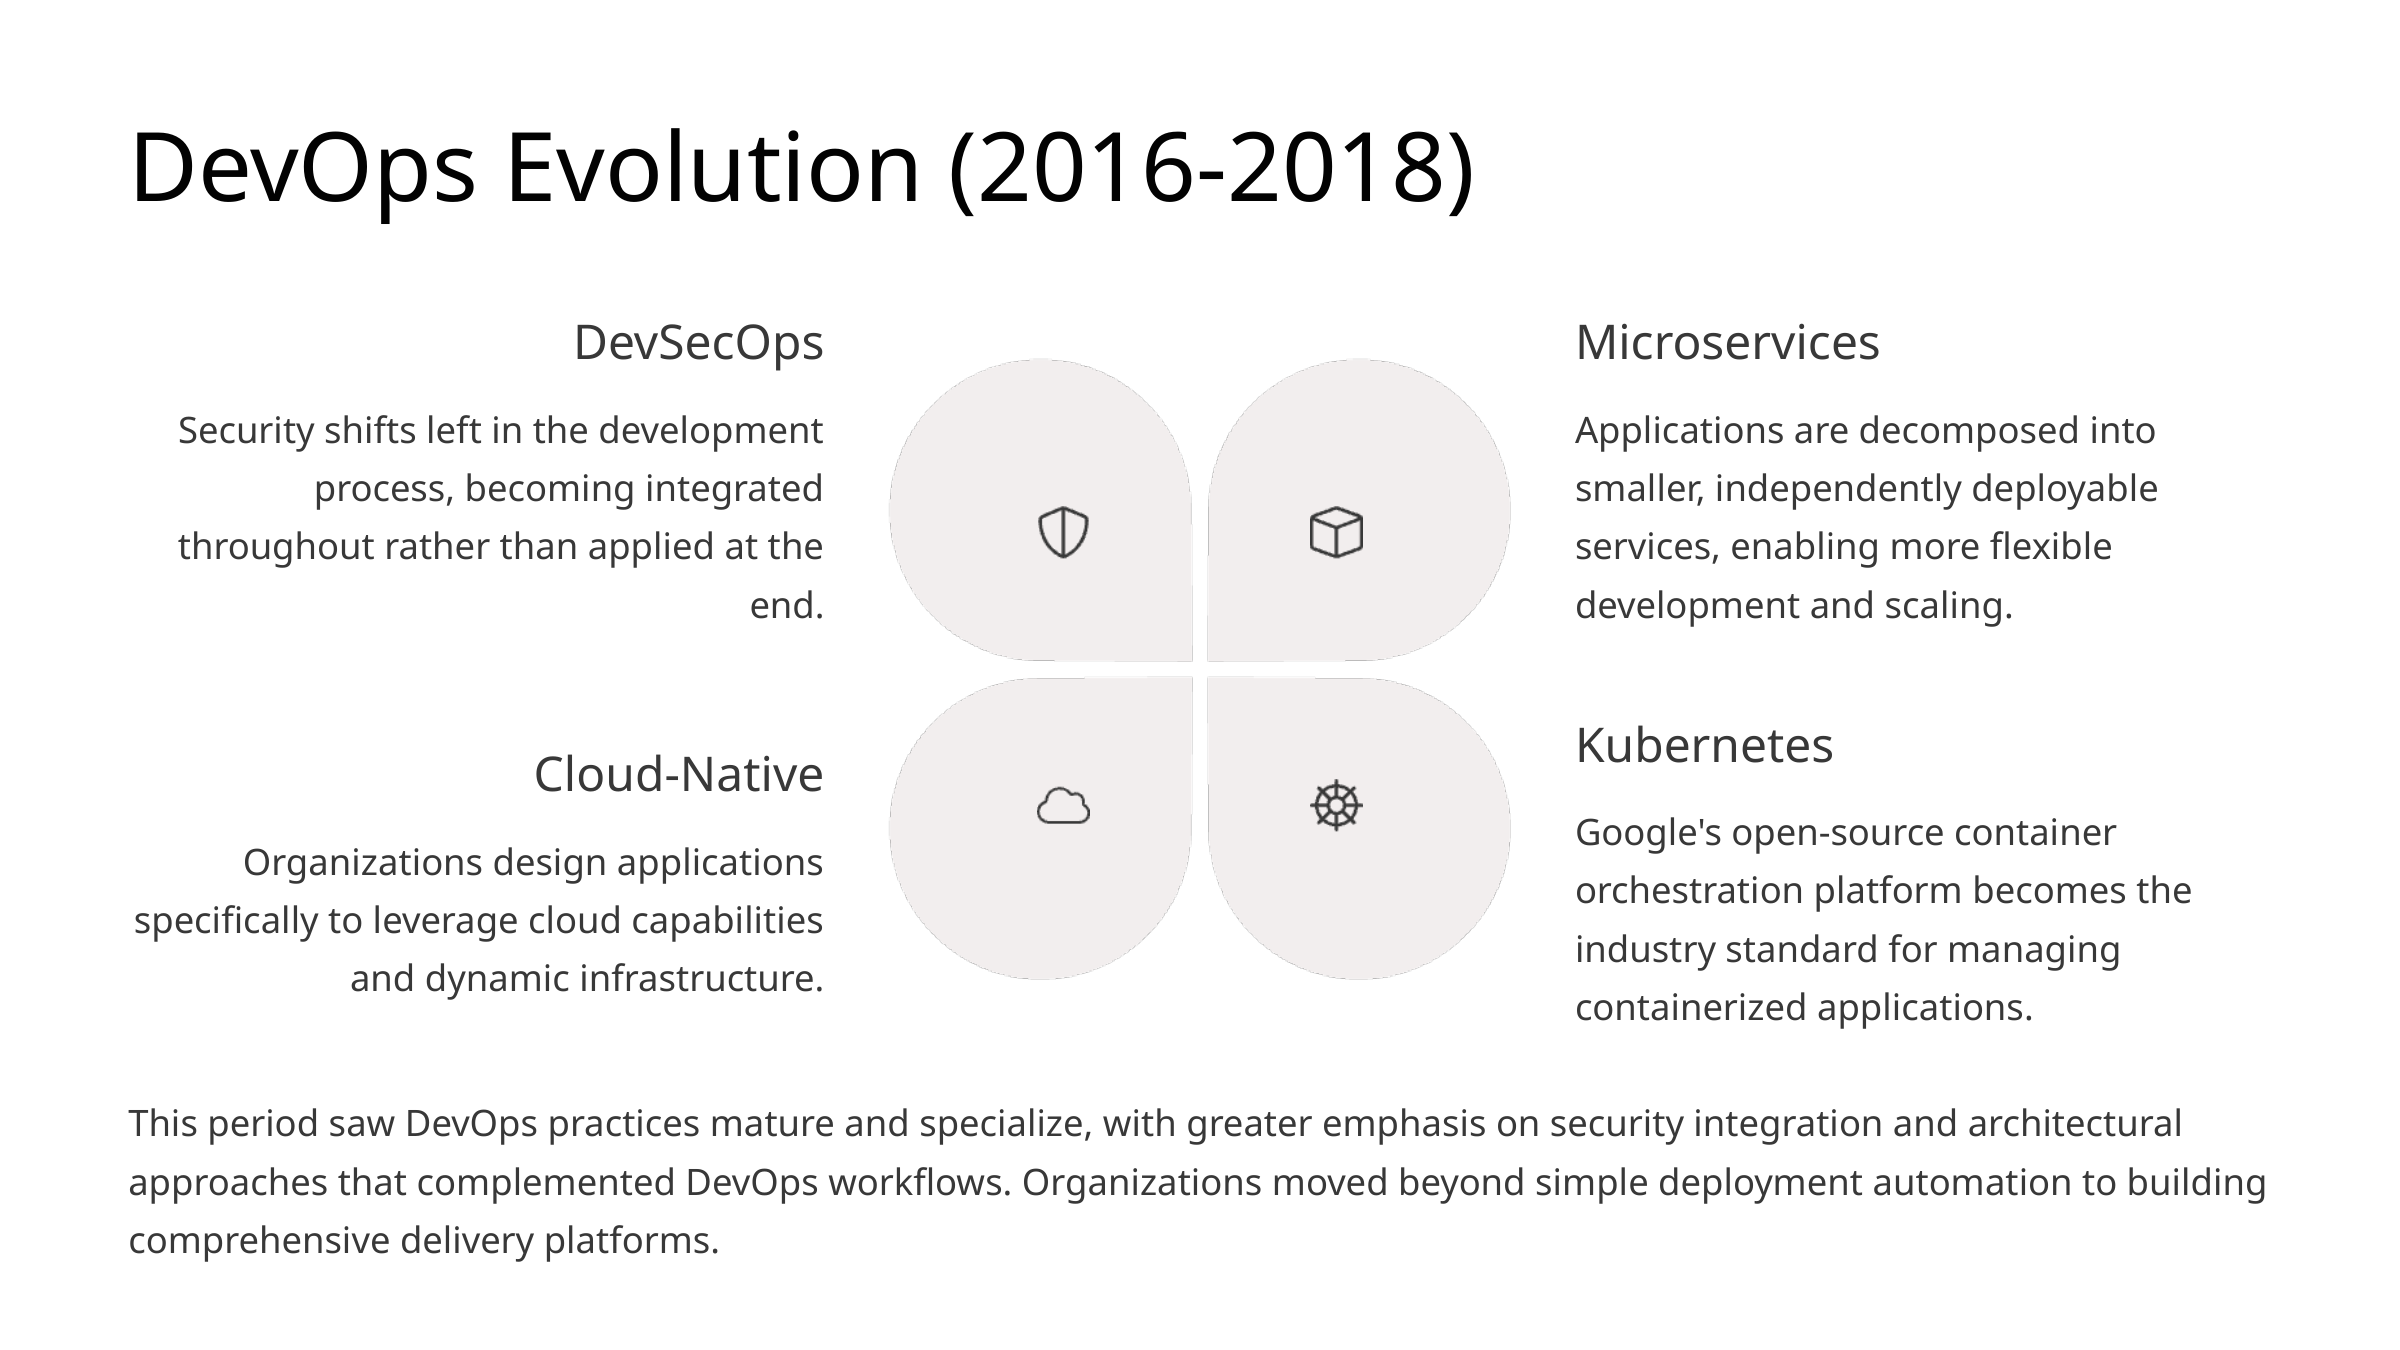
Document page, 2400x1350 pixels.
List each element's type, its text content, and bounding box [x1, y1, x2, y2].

text_box Applications are decomposed into smaller, independently deployable services, enabling more flexible development and scaling. [1576, 392, 2272, 627]
text_box This period saw DevOps practices mature and specialize, with greater emphasis on security integration and architectural approaches that complemented DevOps workflows. Organizations moved beyond simple deployment automation to building comprehensive delivery platforms. [128, 1085, 2272, 1262]
text_box Google's open-source container orchestration platform becomes the industry standard for managing containerized applications. [1576, 794, 2272, 1030]
picture [824, 294, 1576, 1045]
text_box DevOps Evolution (2016-2018) [128, 100, 1439, 222]
text_box Security shifts left in the development process, becoming integrated throughout rather than applied at the end. [128, 392, 824, 627]
text_box Cloud-Native [343, 741, 824, 802]
text_box Microservices [1576, 309, 2057, 370]
text_box Kubernetes [1576, 712, 2057, 773]
text_box DevSecOps [343, 309, 824, 370]
text_box Organizations design applications specifically to leverage cloud capabilities and dynamic infrastructure. [128, 823, 824, 1000]
